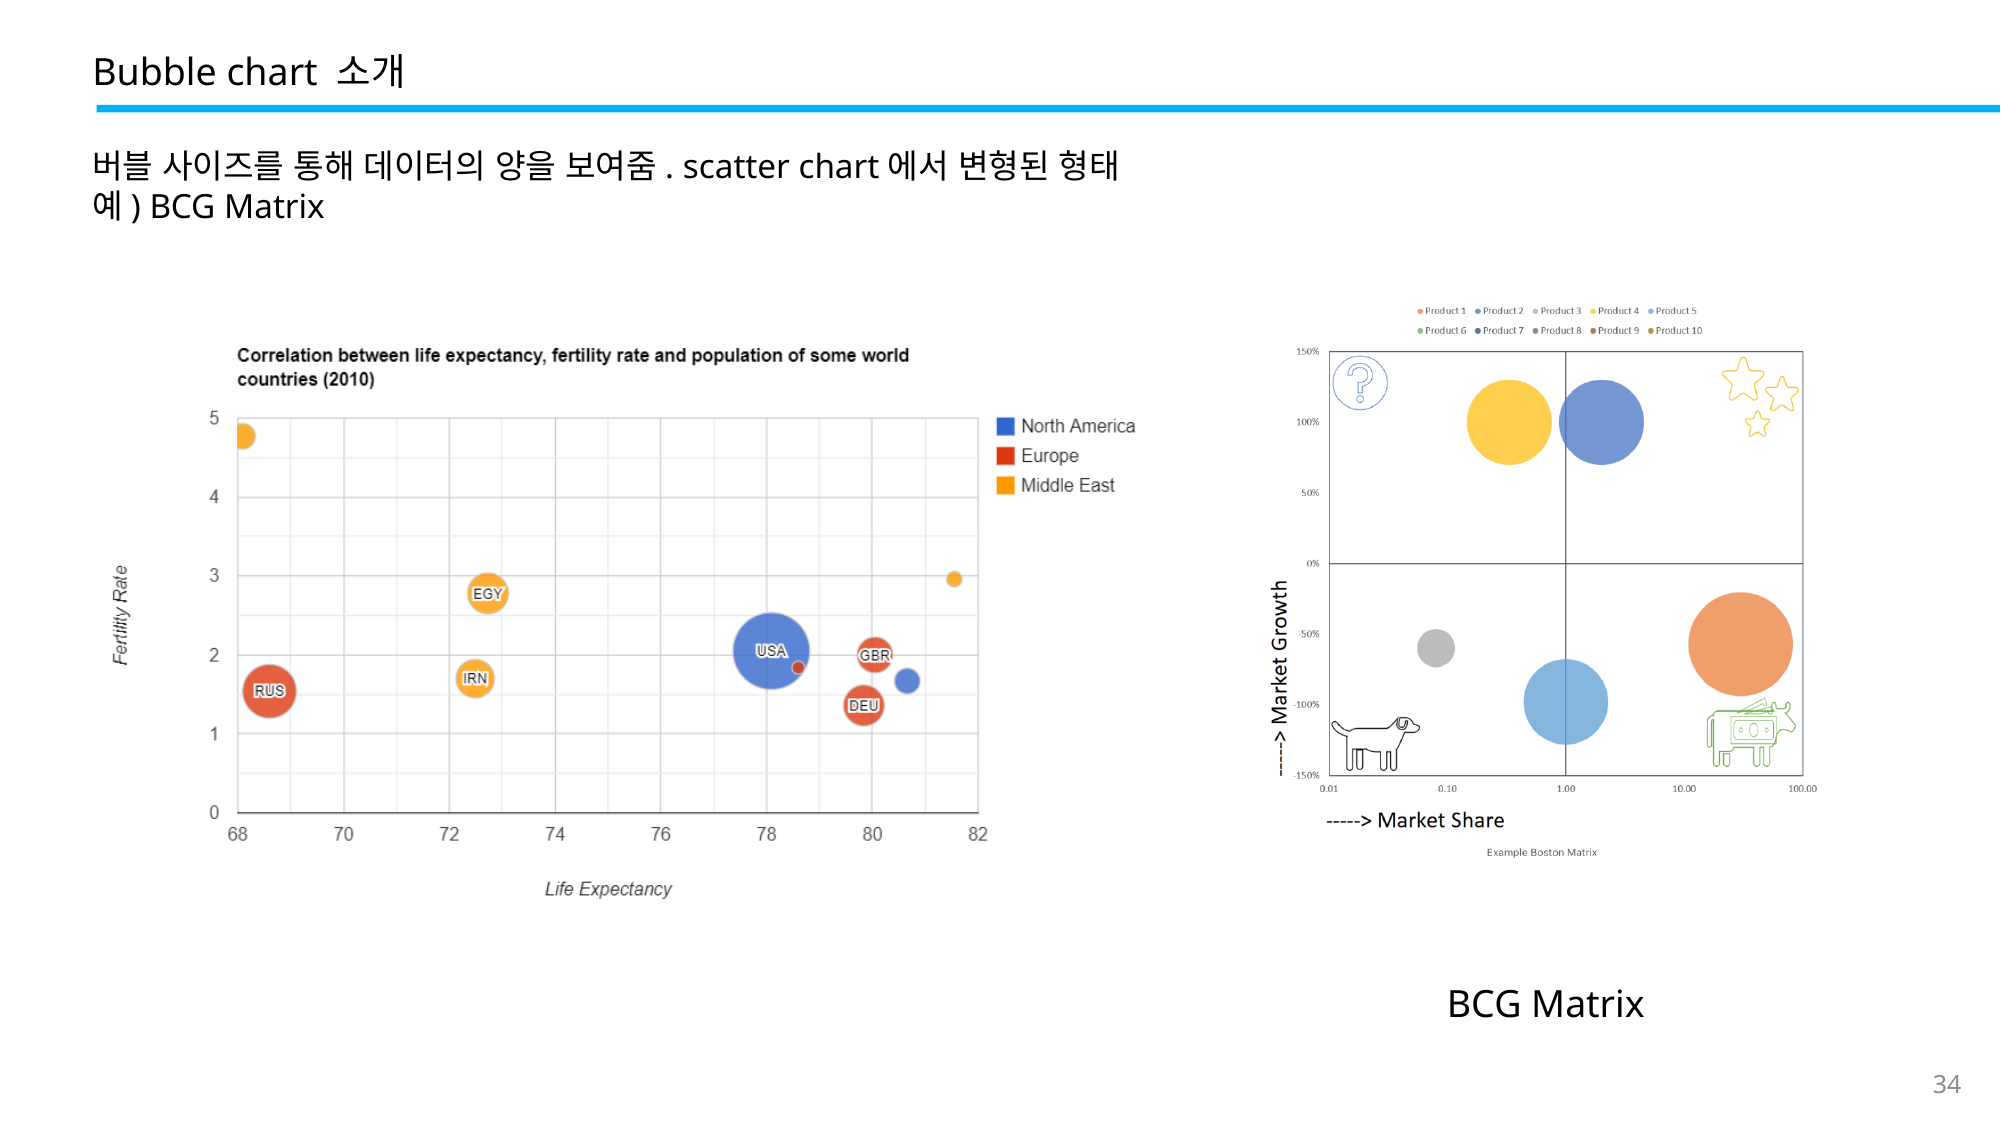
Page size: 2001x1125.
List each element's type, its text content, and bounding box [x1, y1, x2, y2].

text_box [96, 104, 2000, 113]
picture [96, 331, 1145, 908]
slide_number 34 [1526, 1056, 1977, 1116]
text_box Bubble chart 소개 [77, 40, 984, 101]
picture [1245, 271, 1879, 879]
text_box 버블 사이즈를 통해 데이터의 양을 보여줌. scatter chart에서 변형된 형태 예) BCG Matrix [77, 138, 1265, 233]
text_box BCG Matrix [1355, 972, 1737, 1033]
